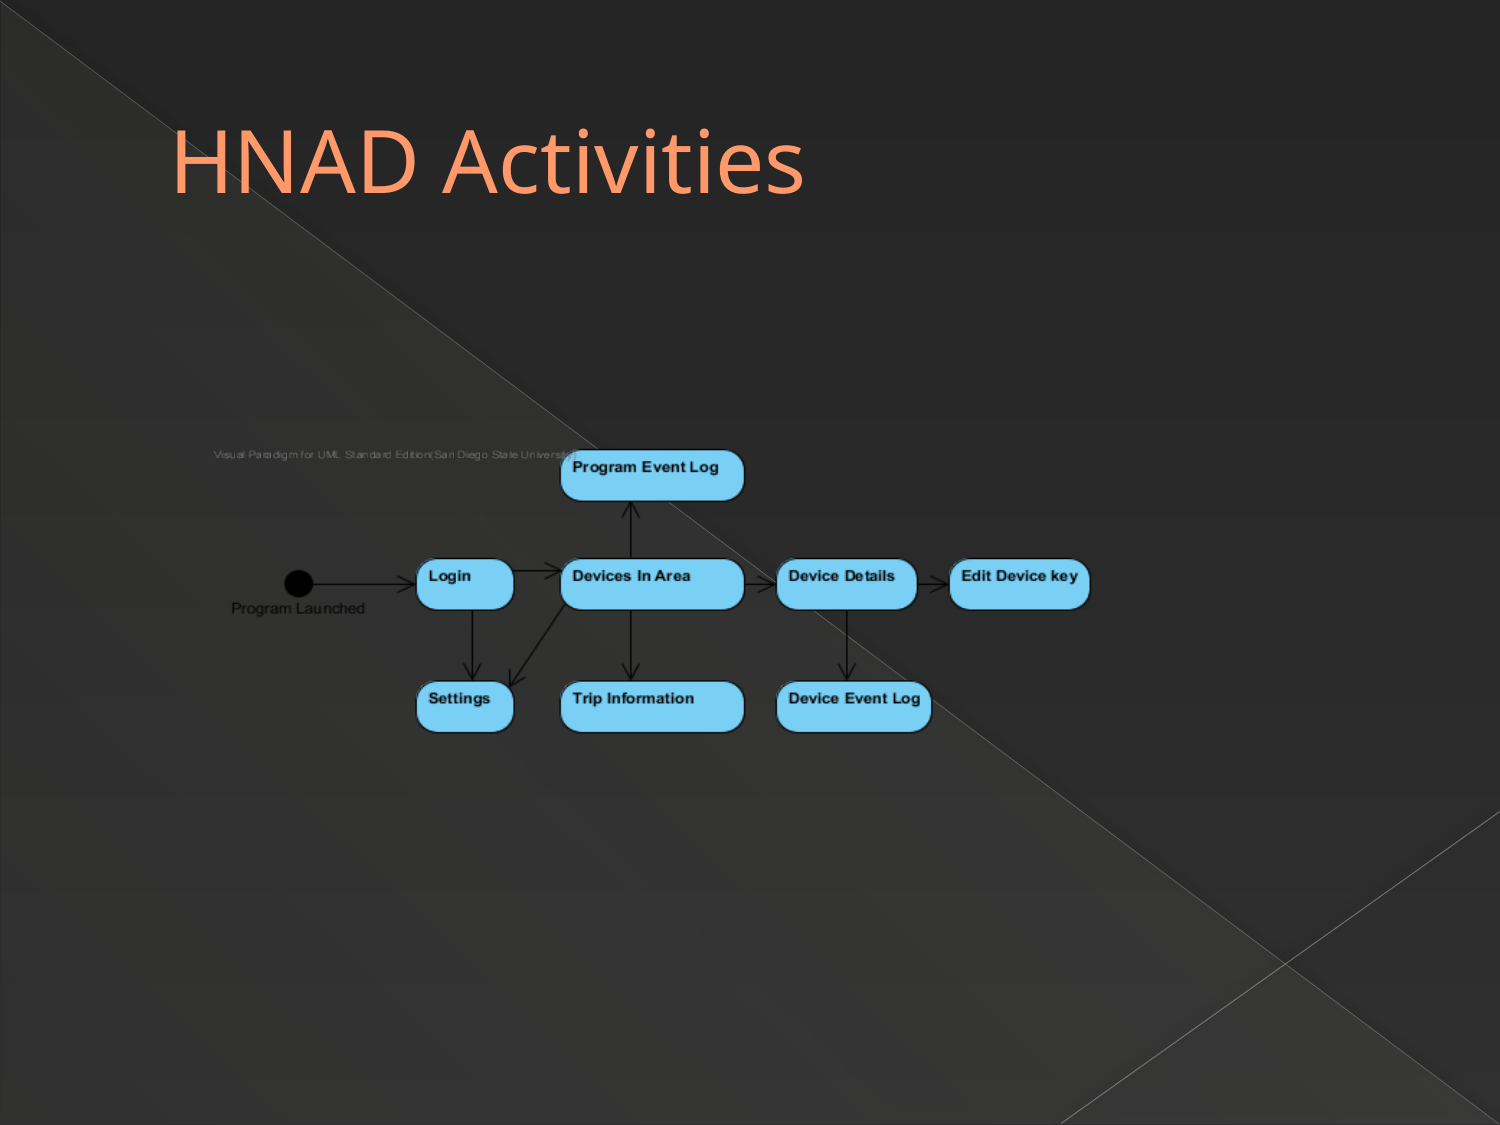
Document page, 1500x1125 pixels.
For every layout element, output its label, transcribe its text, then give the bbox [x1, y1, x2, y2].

title HNAD Activities [75, 43, 1425, 274]
picture [213, 445, 1098, 740]
